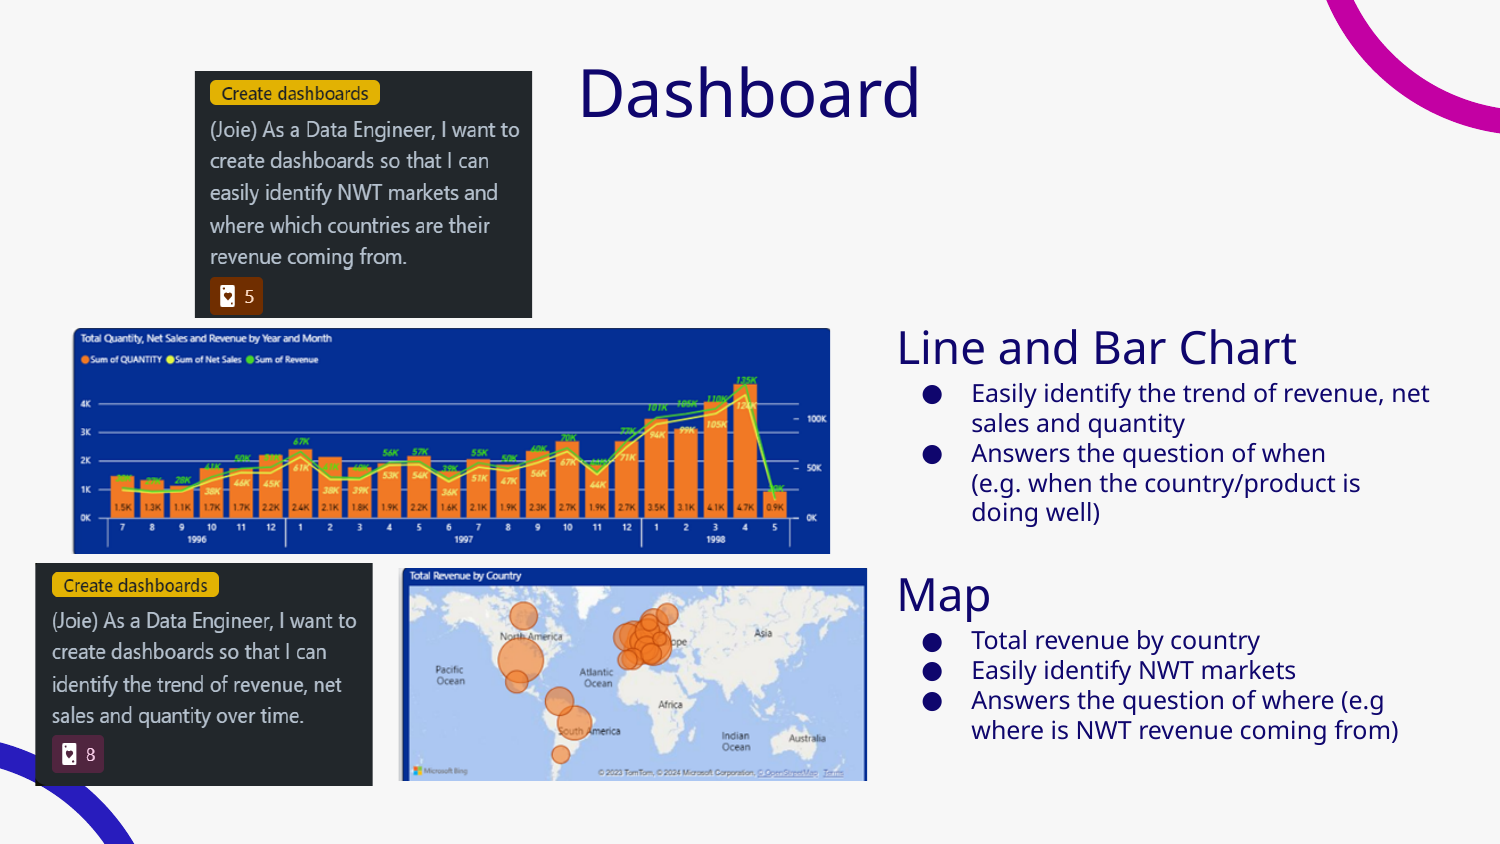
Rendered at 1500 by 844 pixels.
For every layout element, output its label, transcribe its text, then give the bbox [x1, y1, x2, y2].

text_box Easily identify the trend of revenue, net sales and quantity Answers the question of when (e.g. when the country/product is doing well) [881, 362, 1451, 588]
picture [35, 563, 373, 786]
text_box Line and Bar Chart [881, 311, 1451, 362]
picture [398, 568, 868, 781]
text_box Total revenue by country Easily identify NWT markets Answers the question of where (e.g where is NWT revenue coming from) [881, 609, 1451, 822]
text_box Map [881, 588, 1238, 609]
picture [194, 71, 533, 319]
title Dashboard [118, 35, 1382, 130]
picture [71, 327, 831, 554]
